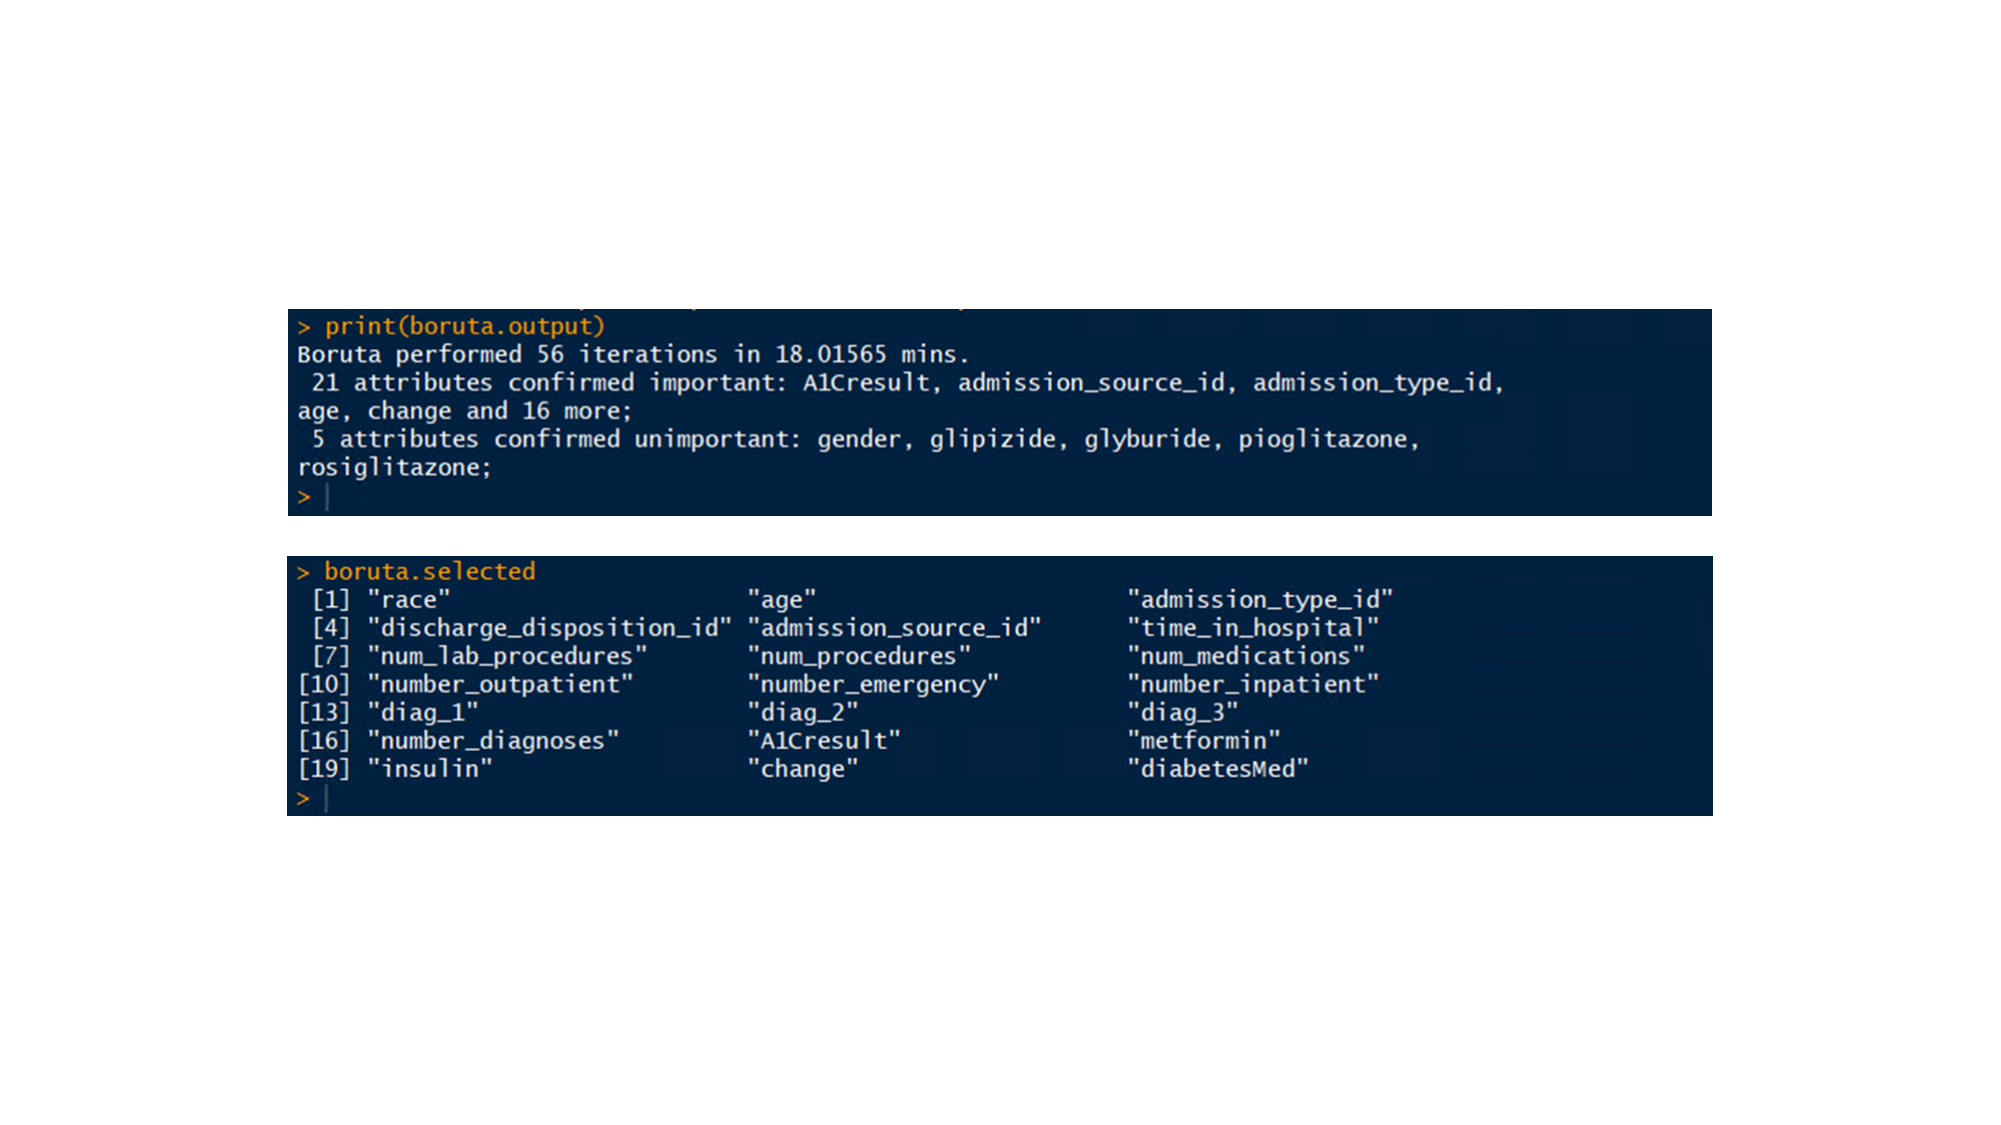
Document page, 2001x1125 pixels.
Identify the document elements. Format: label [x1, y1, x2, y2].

text_box [287, 309, 1713, 816]
